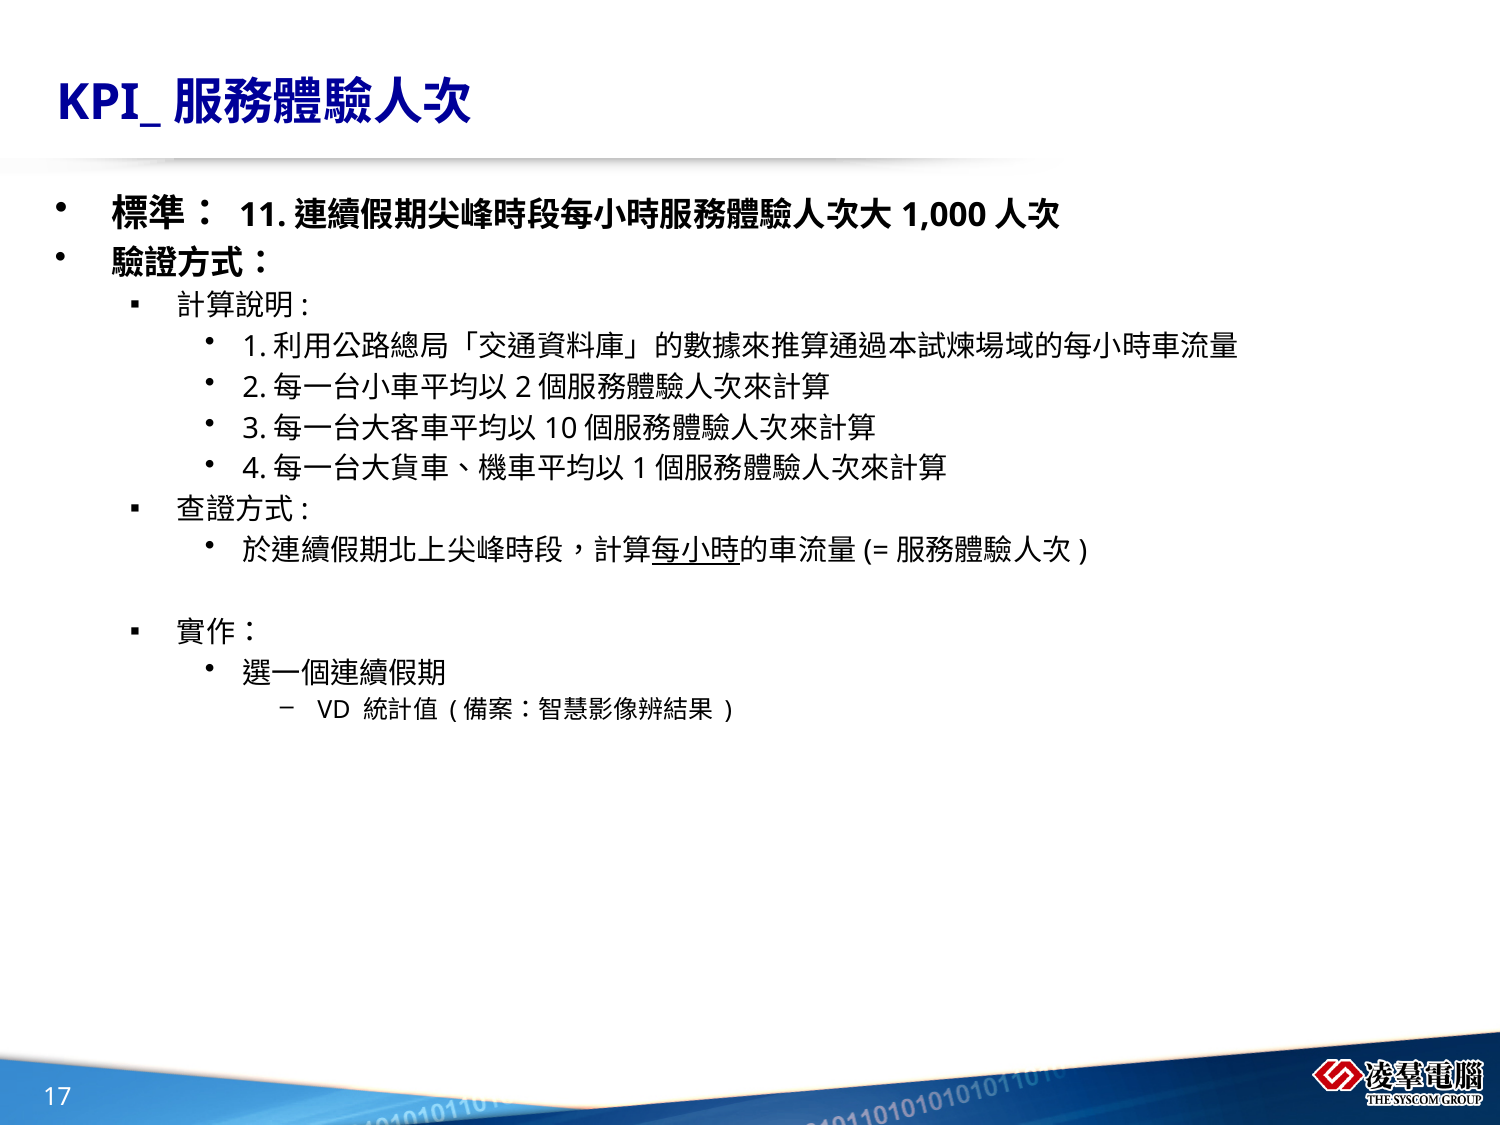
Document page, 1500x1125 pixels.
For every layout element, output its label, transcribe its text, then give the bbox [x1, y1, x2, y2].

text_box 標準： 11.連續假期尖峰時段每小時服務體驗人次大1,000人次 驗證方式： 計算說明: 1.利用公路總局「交通資料庫」的數據來推算通過本試煉場域的每小時車流量 2.每一台小車平均以2個服務體驗人次來計算 3.每一台大客車平均以10個服務體驗人次來計算 4.每一台大貨車、機車平均以1個服務體驗人次來計算 查證方式: 於連續假期北上尖峰時段，計算每小時的車流量(=服務體驗人次) 實作： 選一個連續假期 VD 統計值 (備案：智慧影像辨結果 ) [40, 181, 1458, 1038]
slide_number 17 [11, 1073, 87, 1125]
picture [0, 0, 1500, 1125]
title KPI_服務體驗人次 [41, 43, 1459, 156]
